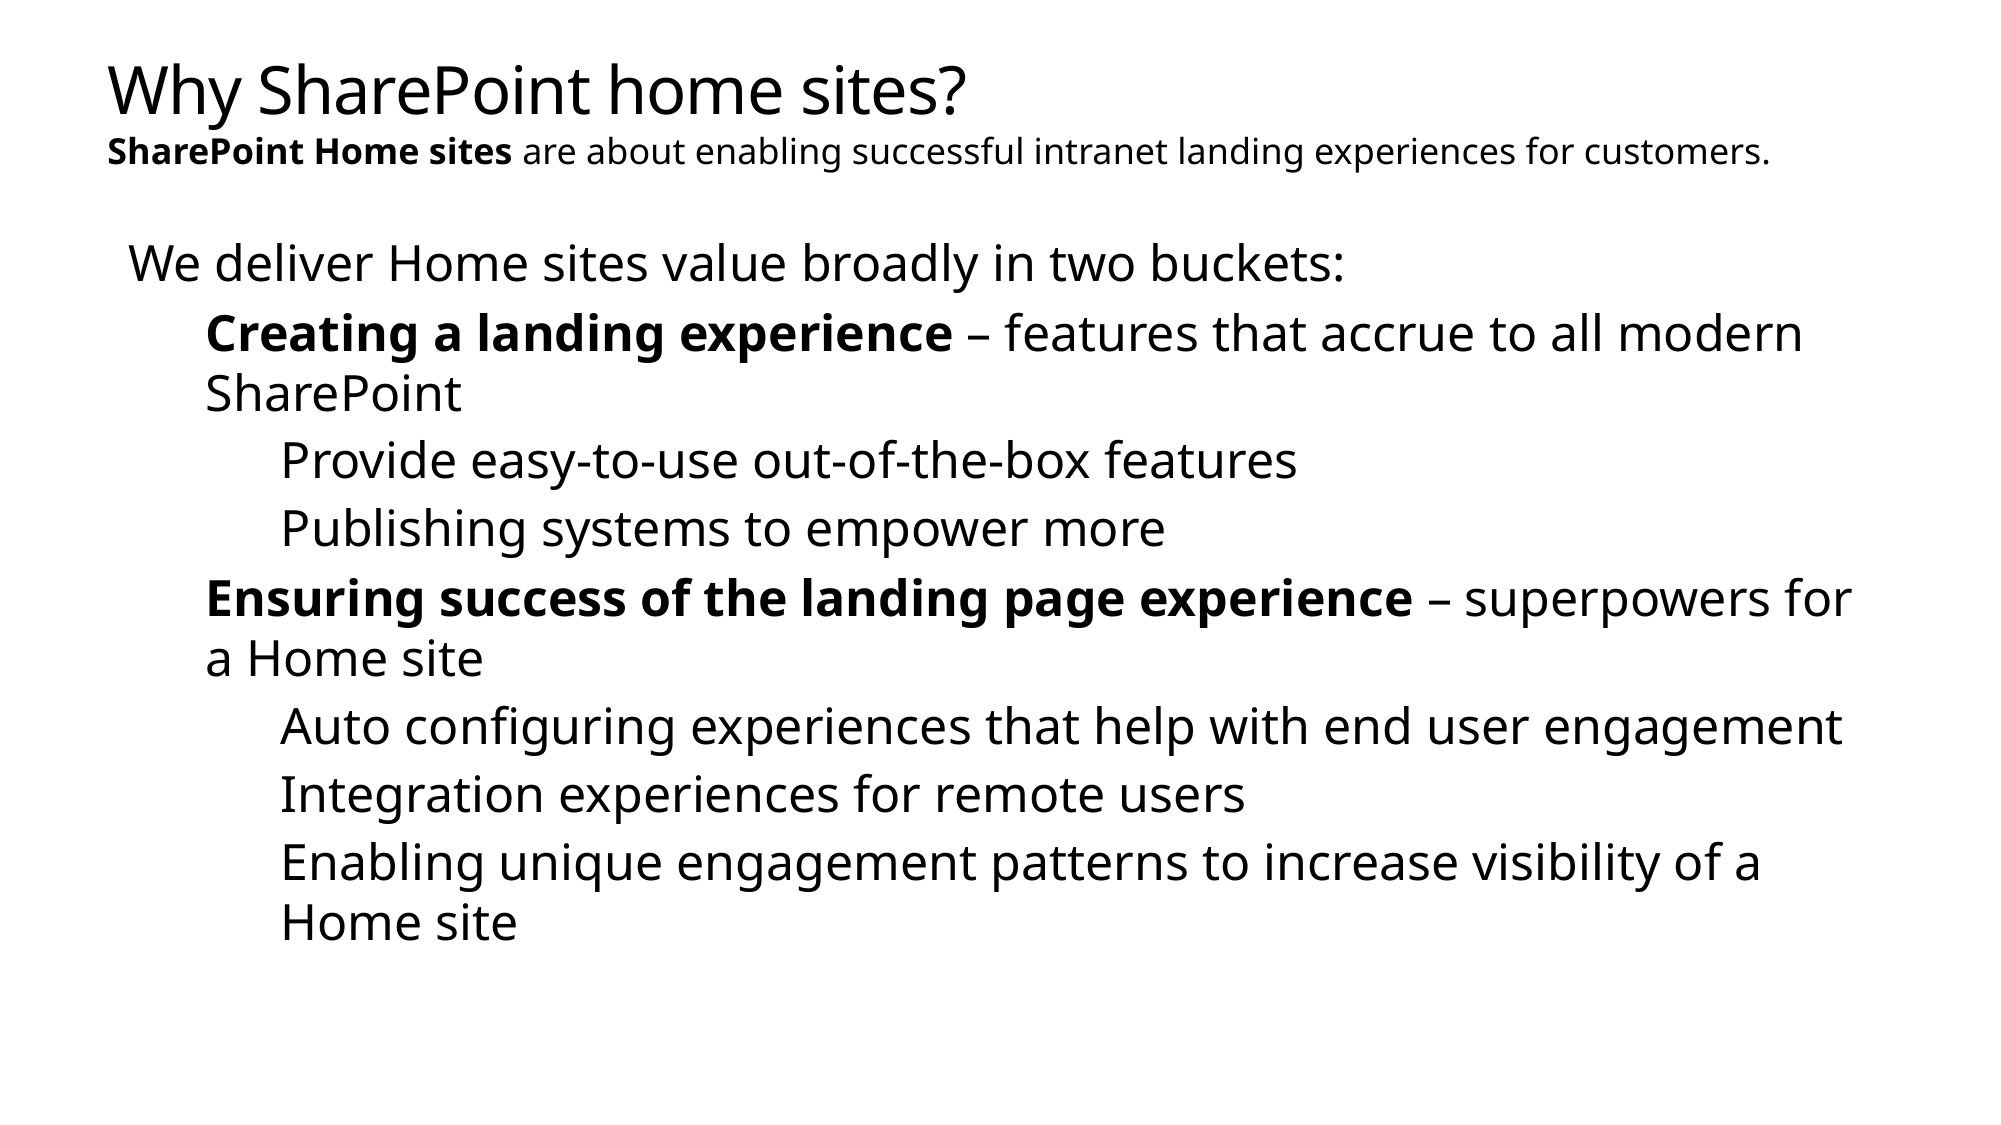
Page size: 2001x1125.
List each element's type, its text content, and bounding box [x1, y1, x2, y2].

text_box [107, 230, 1893, 1022]
text_box [107, 128, 1893, 205]
title Why SharePoint home sites? [107, 52, 1893, 128]
